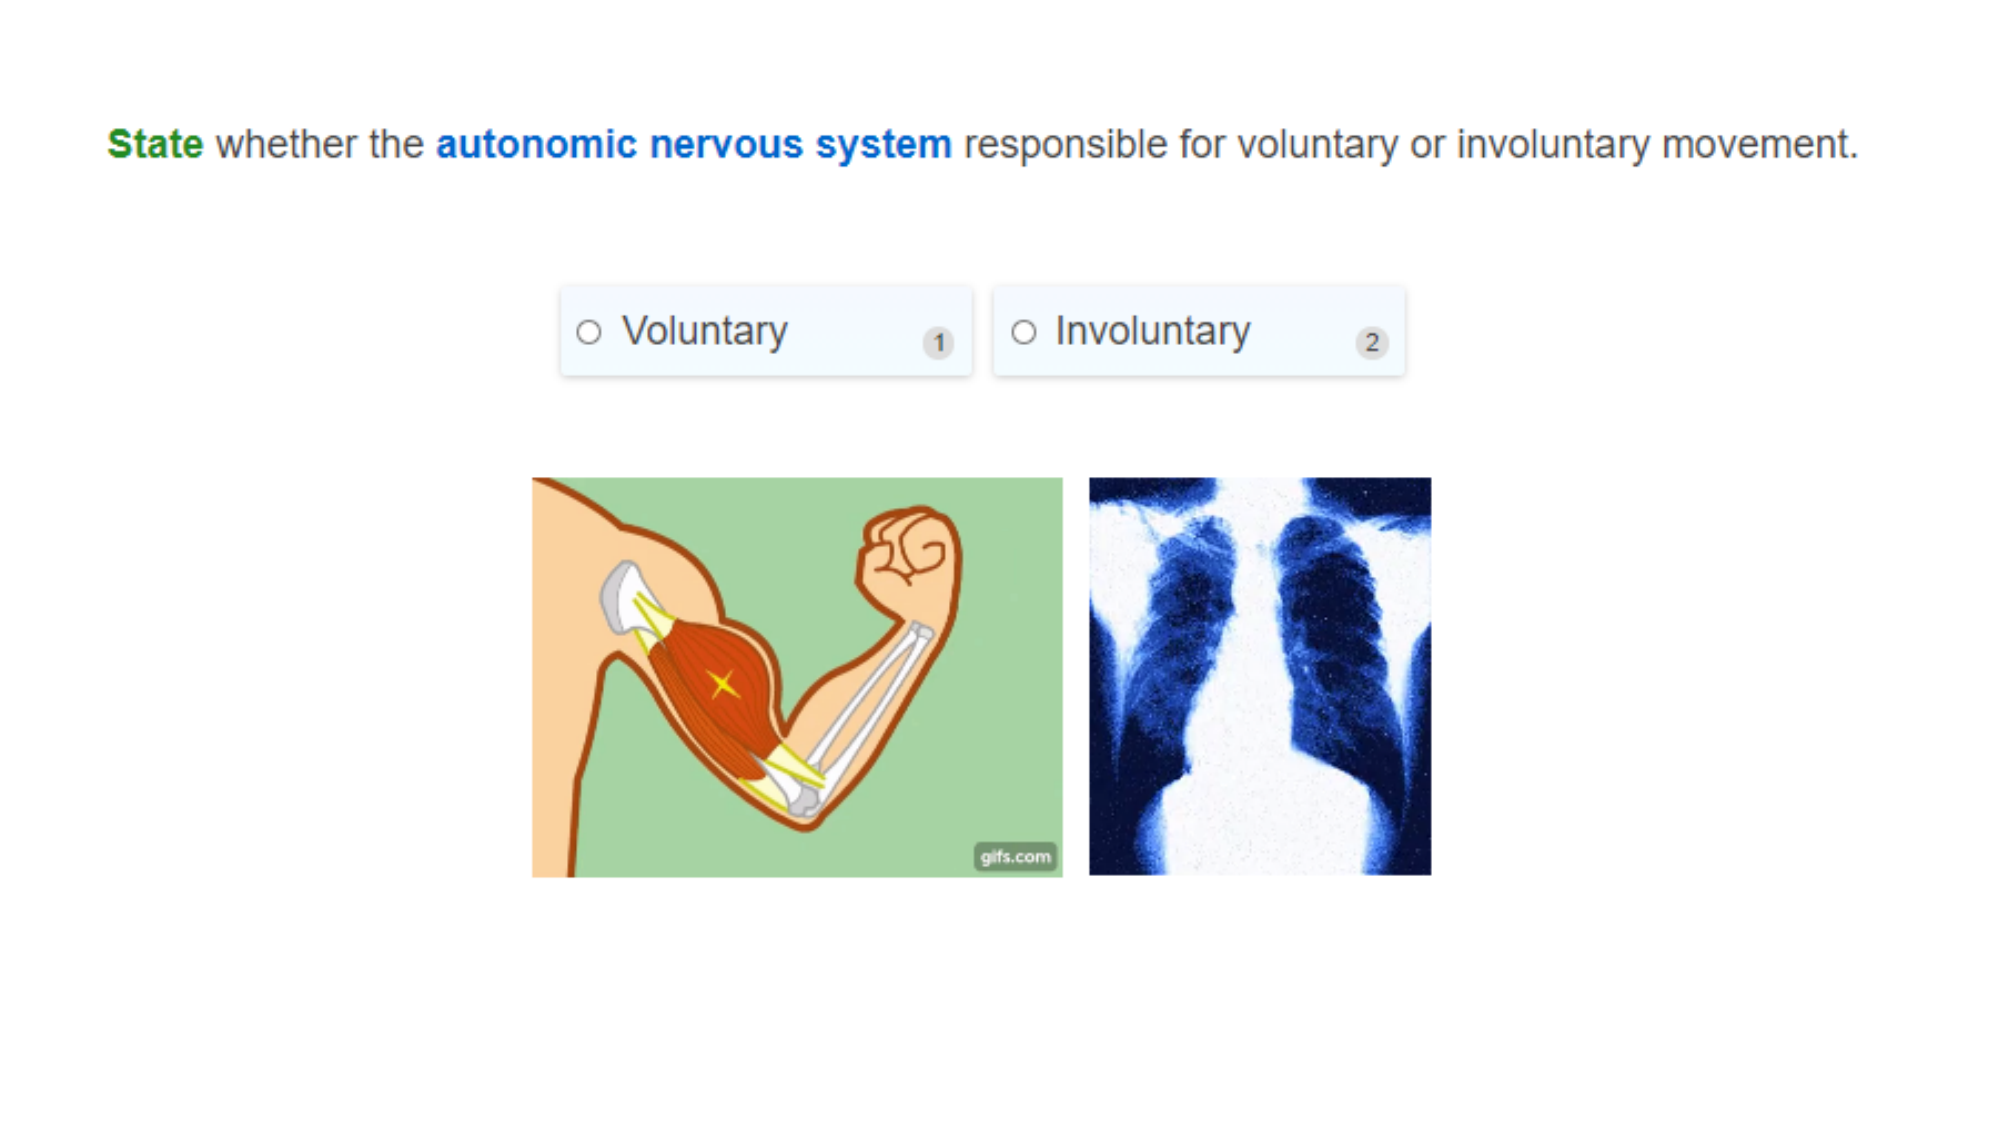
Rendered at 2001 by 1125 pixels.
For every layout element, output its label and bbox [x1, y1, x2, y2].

picture [80, 105, 1887, 907]
